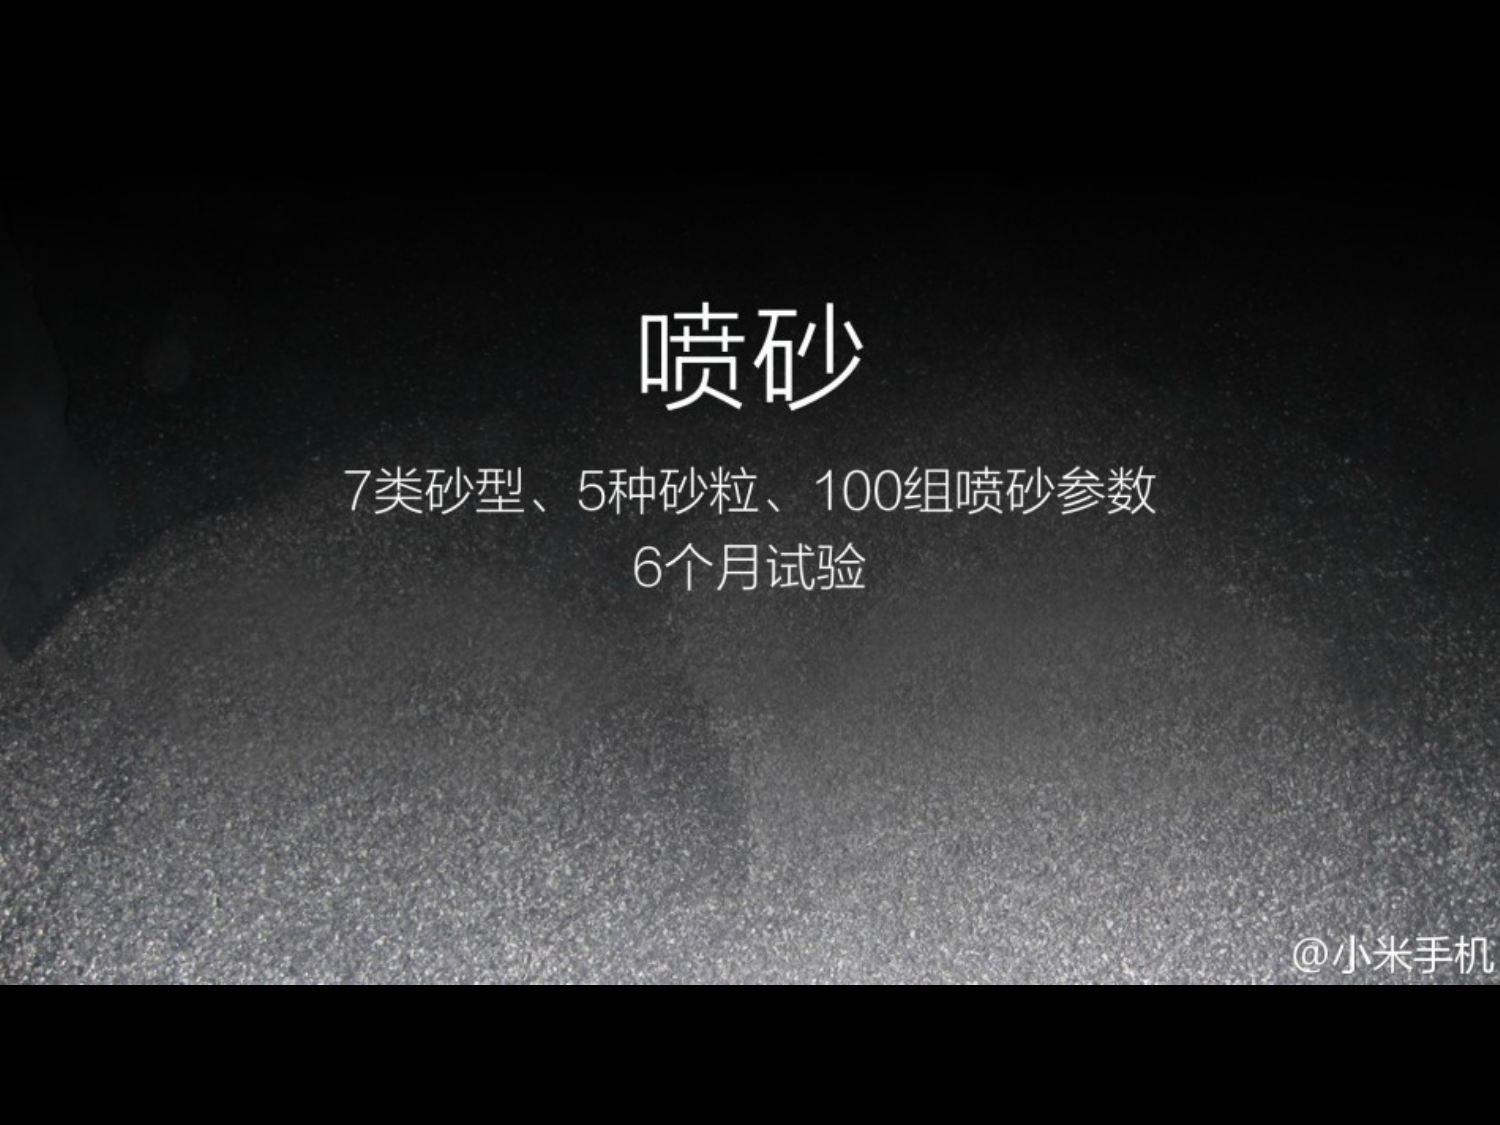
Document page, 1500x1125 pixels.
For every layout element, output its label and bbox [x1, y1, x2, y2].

picture [0, 140, 1500, 985]
